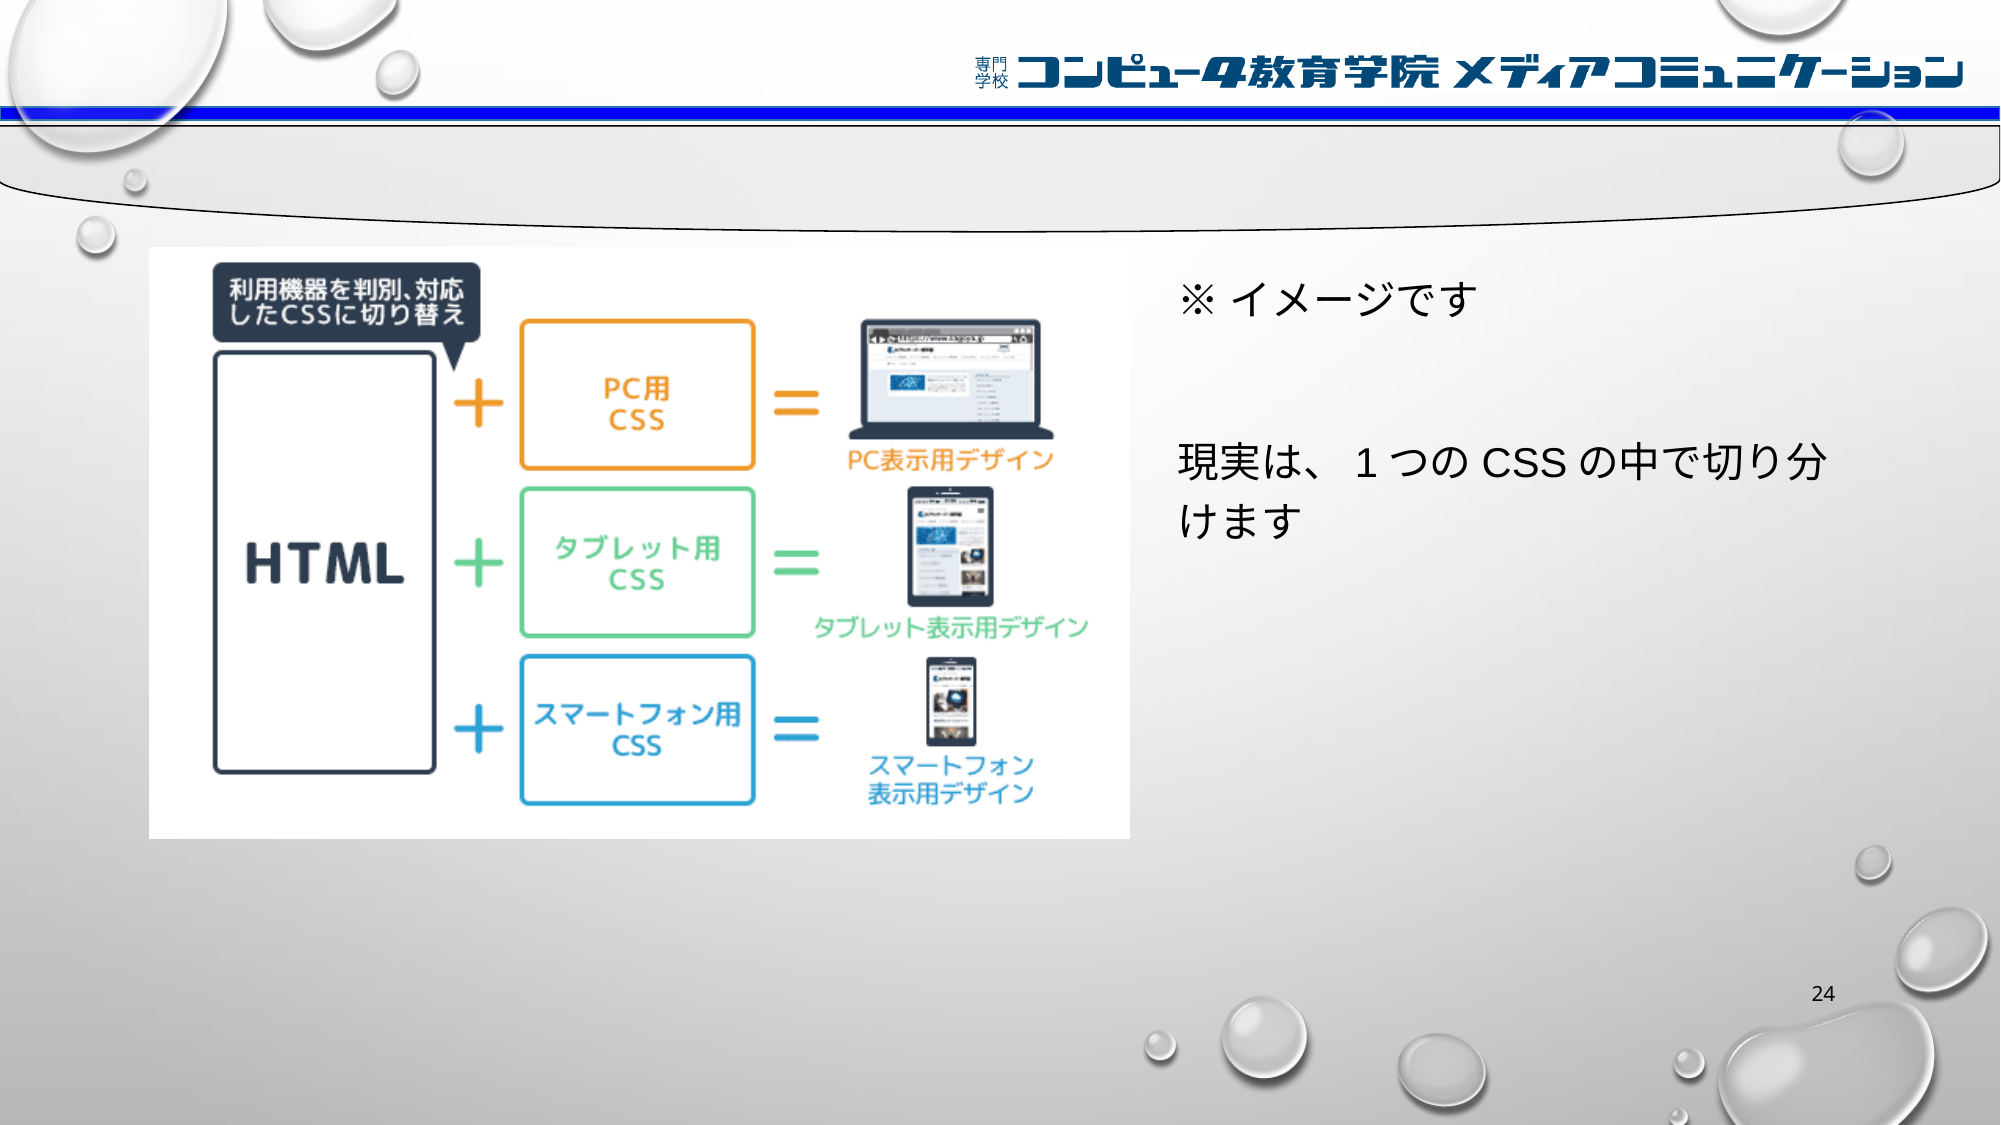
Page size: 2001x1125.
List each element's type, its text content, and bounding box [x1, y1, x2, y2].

picture [0, 0, 2000, 125]
slide_number 24 [1724, 965, 1851, 1025]
list ※イメージです 現実は、1つのCSSの中で切り分けます [1146, 256, 1850, 957]
picture [0, 183, 2000, 1125]
